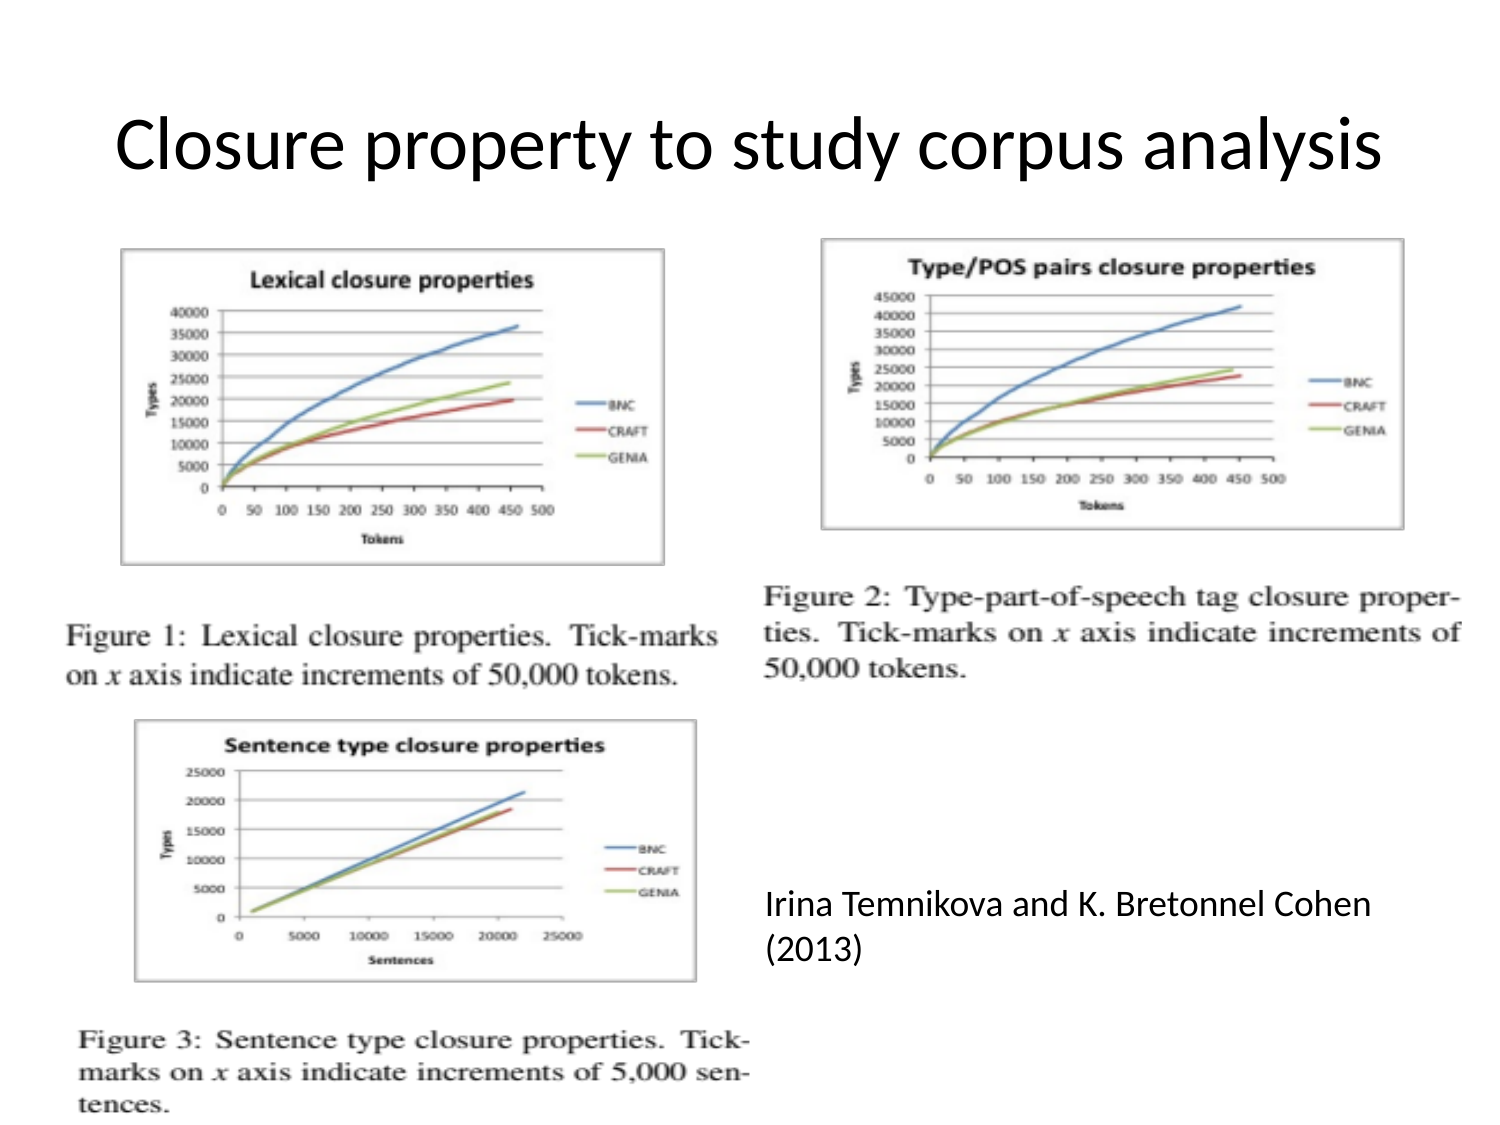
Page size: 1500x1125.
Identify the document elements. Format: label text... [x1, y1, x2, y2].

title Closure property to study corpus analysis [75, 45, 1425, 217]
text_box Irina Temnikova and K. Bretonnel Cohen (2013) [754, 871, 1462, 977]
picture [62, 218, 1463, 1125]
